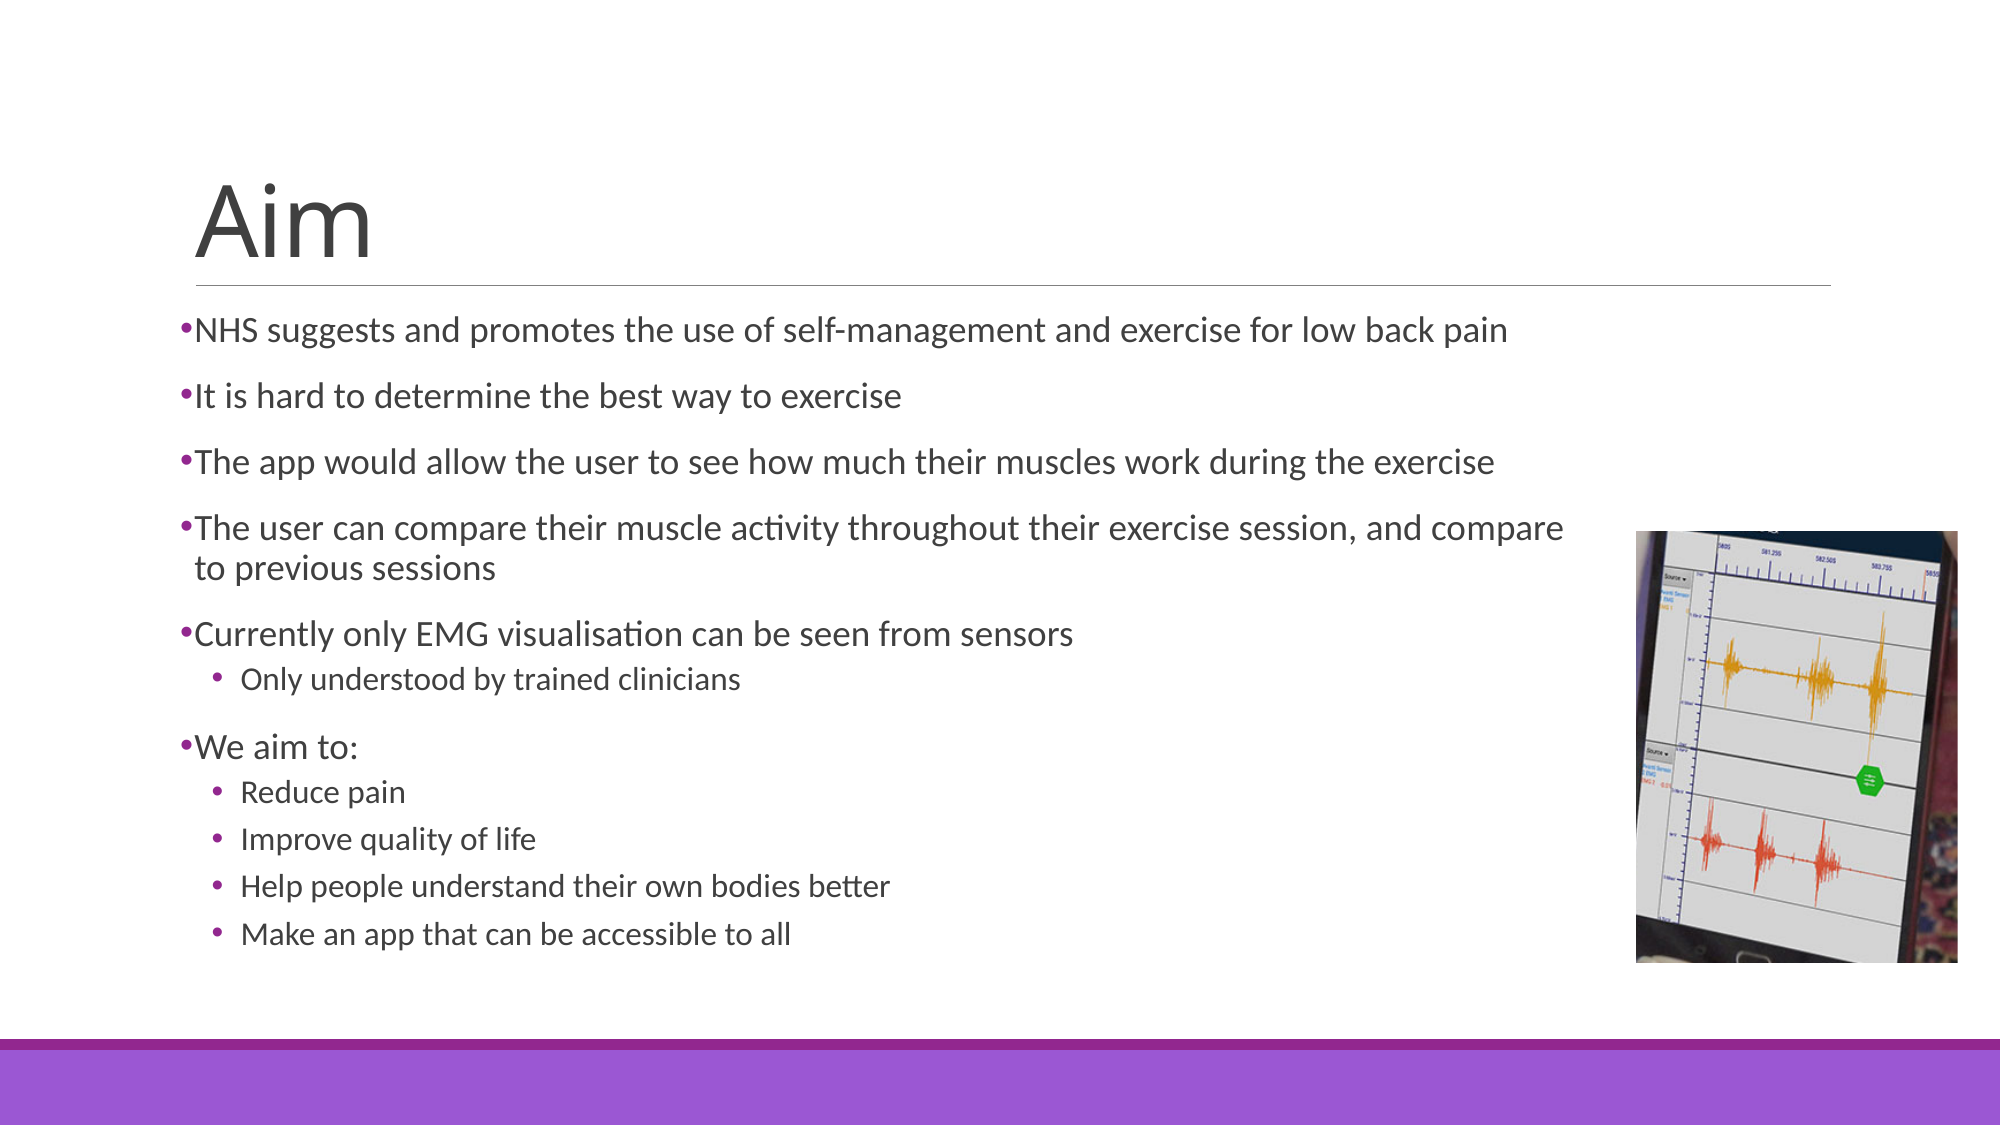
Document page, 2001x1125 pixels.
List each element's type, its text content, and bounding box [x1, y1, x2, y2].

picture [1635, 530, 1959, 964]
list NHS suggests and promotes the use of self-management and exercise for low back pain It is hard to determine the best way to exercise The app would allow the user to see how much their muscles work during the exercise The user can compare their muscle activity throughout their exercise session, and compare to previous sessions Currently only EMG visualisation can be seen from sensors Only understood by trained clinicians We aim to: Reduce pain Improve quality of life Help people understand their own bodies better Make an app that can be accessible to all [180, 302, 1594, 963]
title Aim [180, 47, 1830, 285]
